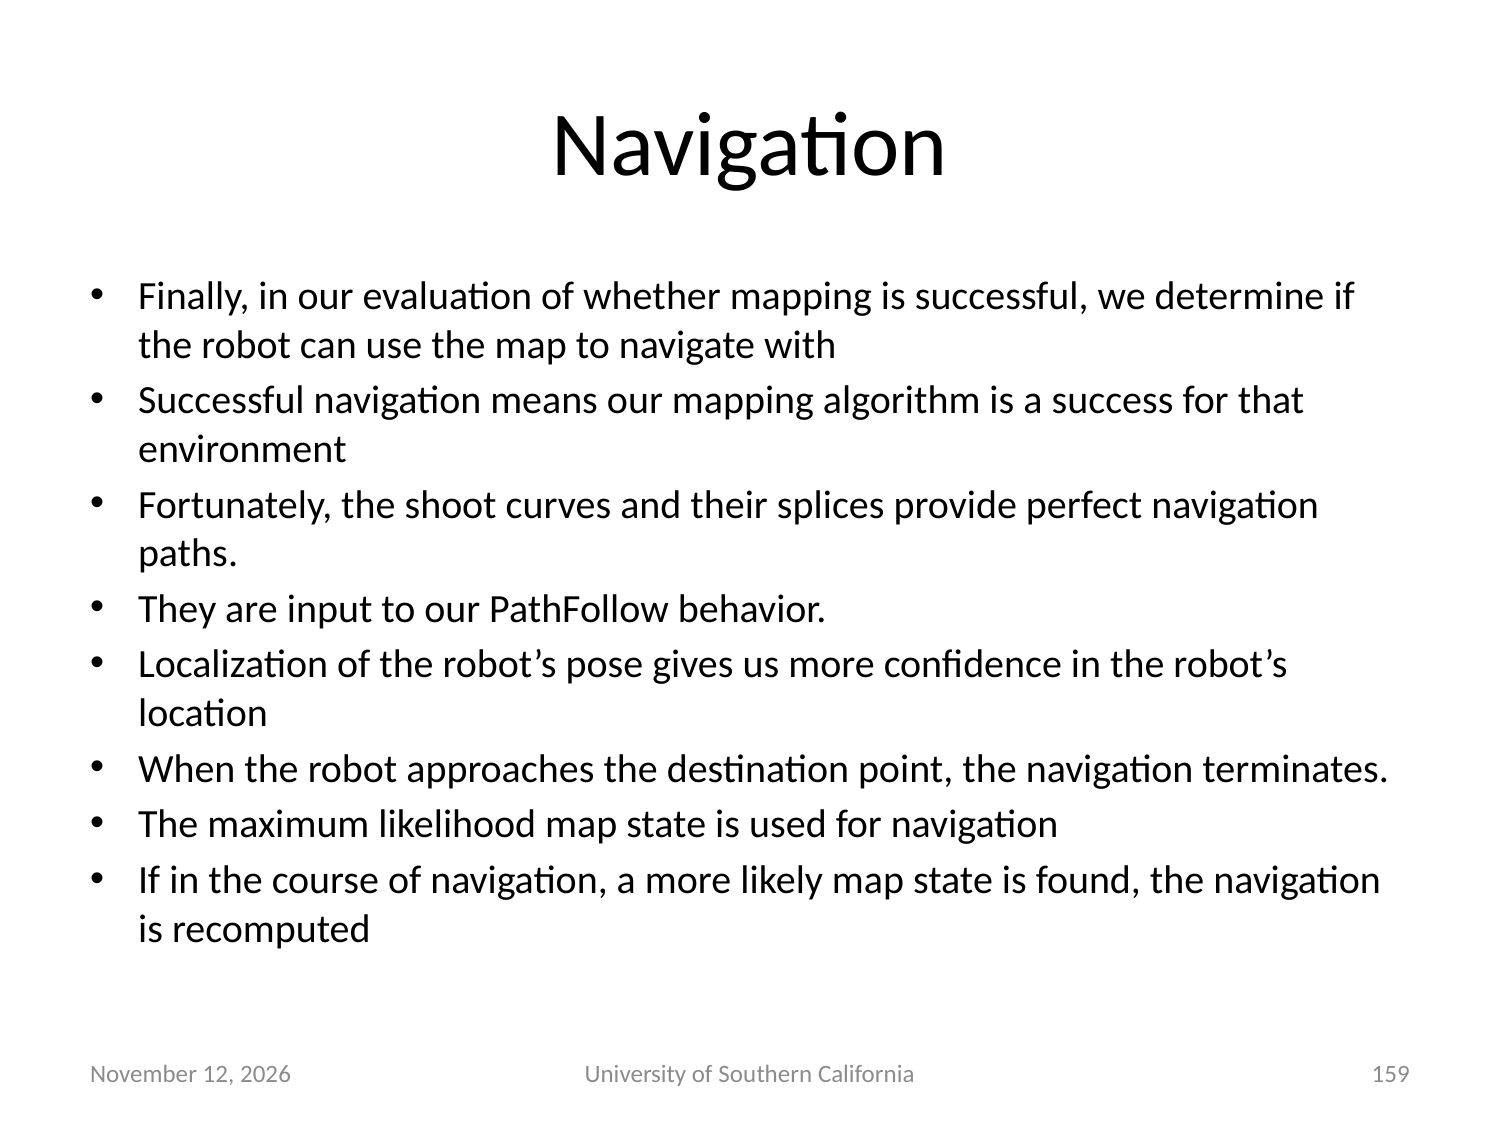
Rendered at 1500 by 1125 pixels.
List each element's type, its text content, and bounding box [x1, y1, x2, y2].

footer University of Southern California [512, 1042, 988, 1103]
list Finally, in our evaluation of whether mapping is successful, we determine if the robot can use the map to navigate with Successful navigation means our mapping algorithm is a success for that environment Fortunately, the shoot curves and their splices provide perfect navigation paths. They are input to our PathFollow behavior. Localization of the robot’s pose gives us more confidence in the robot’s location When the robot approaches the destination point, the navigation terminates. The maximum likelihood map state is used for navigation If in the course of navigation, a more likely map state is found, the navigation is recomputed [75, 262, 1425, 1005]
slide_number 159 [1074, 1042, 1425, 1103]
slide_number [75, 1042, 425, 1103]
title Navigation [75, 45, 1425, 233]
